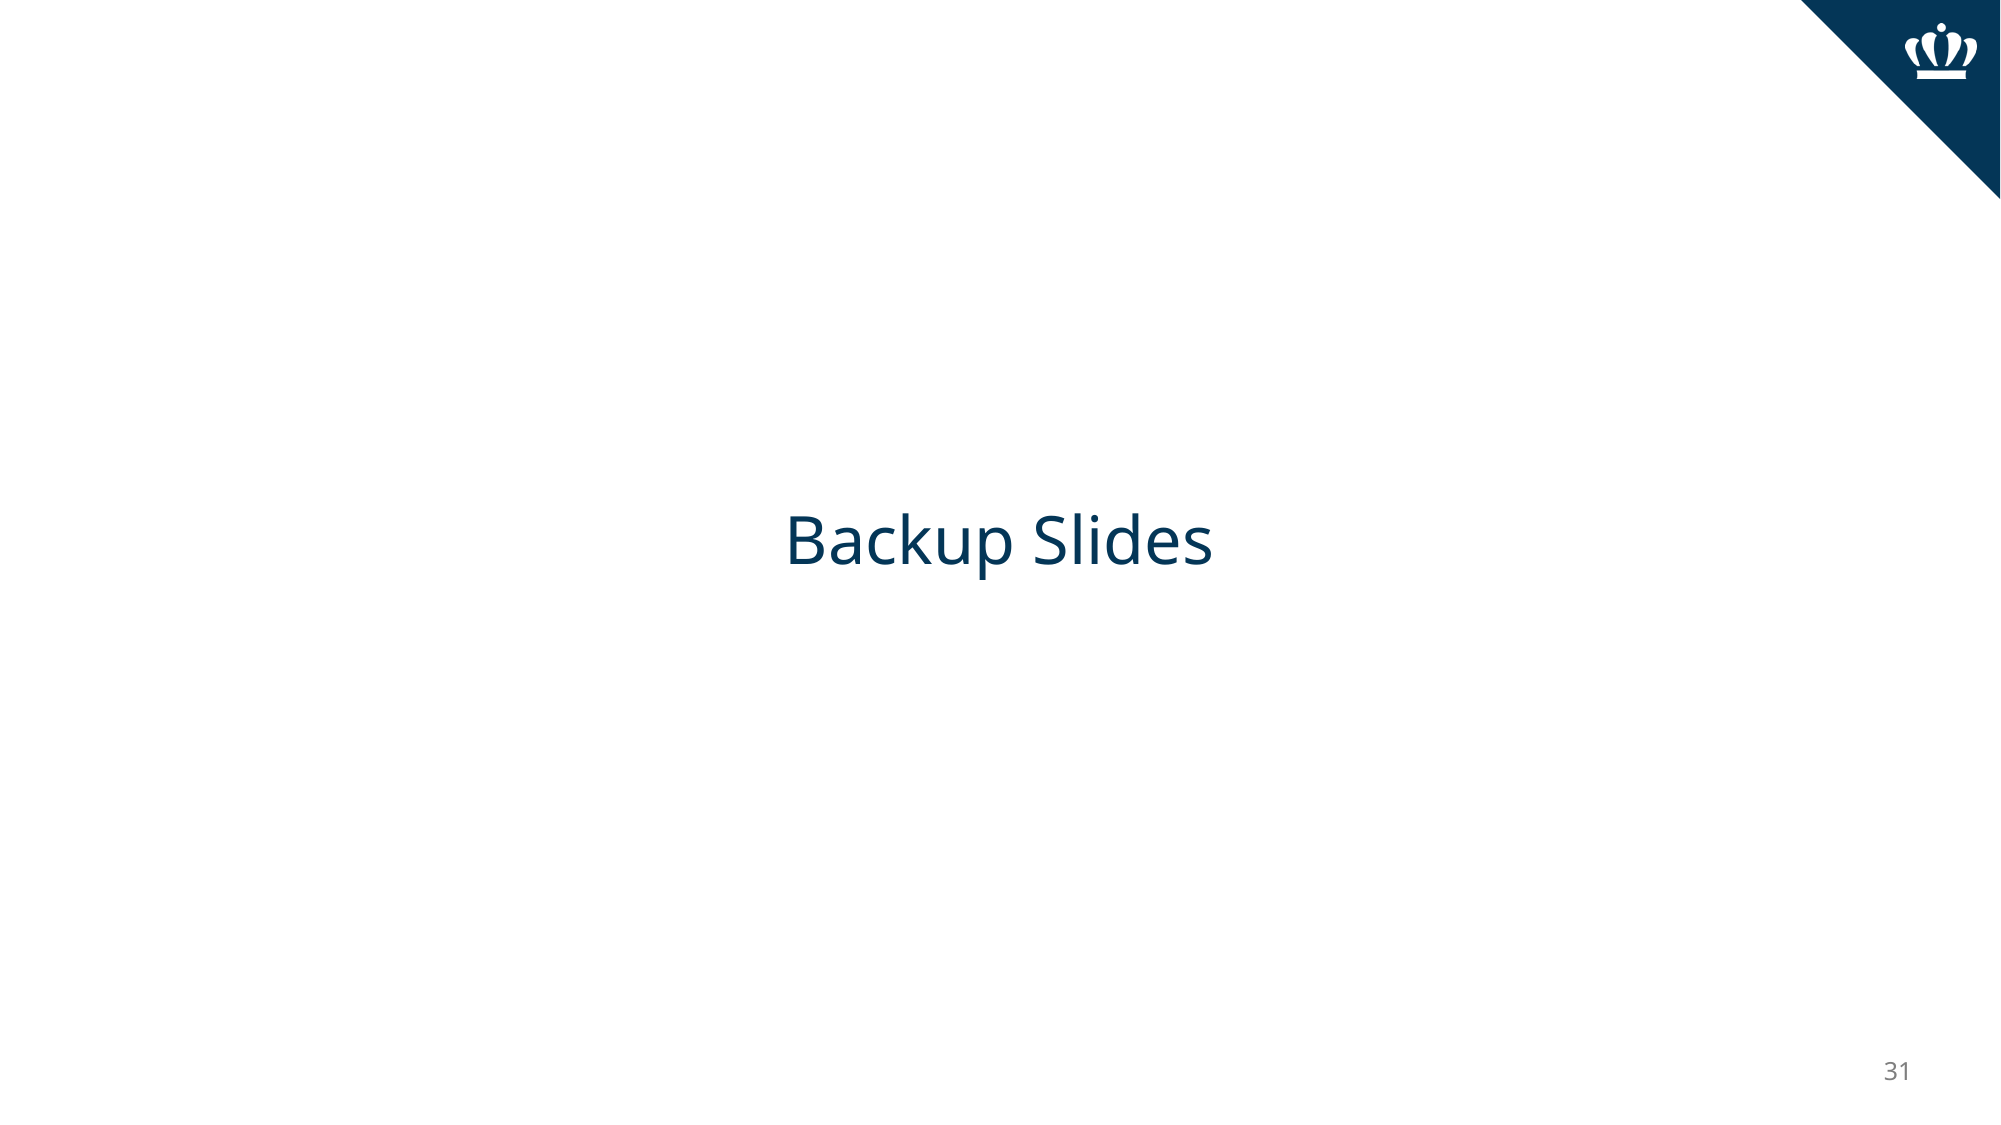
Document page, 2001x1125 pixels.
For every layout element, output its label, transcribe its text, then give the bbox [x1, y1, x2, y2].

picture [1905, 23, 1977, 79]
slide_number ‹#› [1477, 1042, 1928, 1103]
title Backup Slides [72, 463, 1928, 623]
